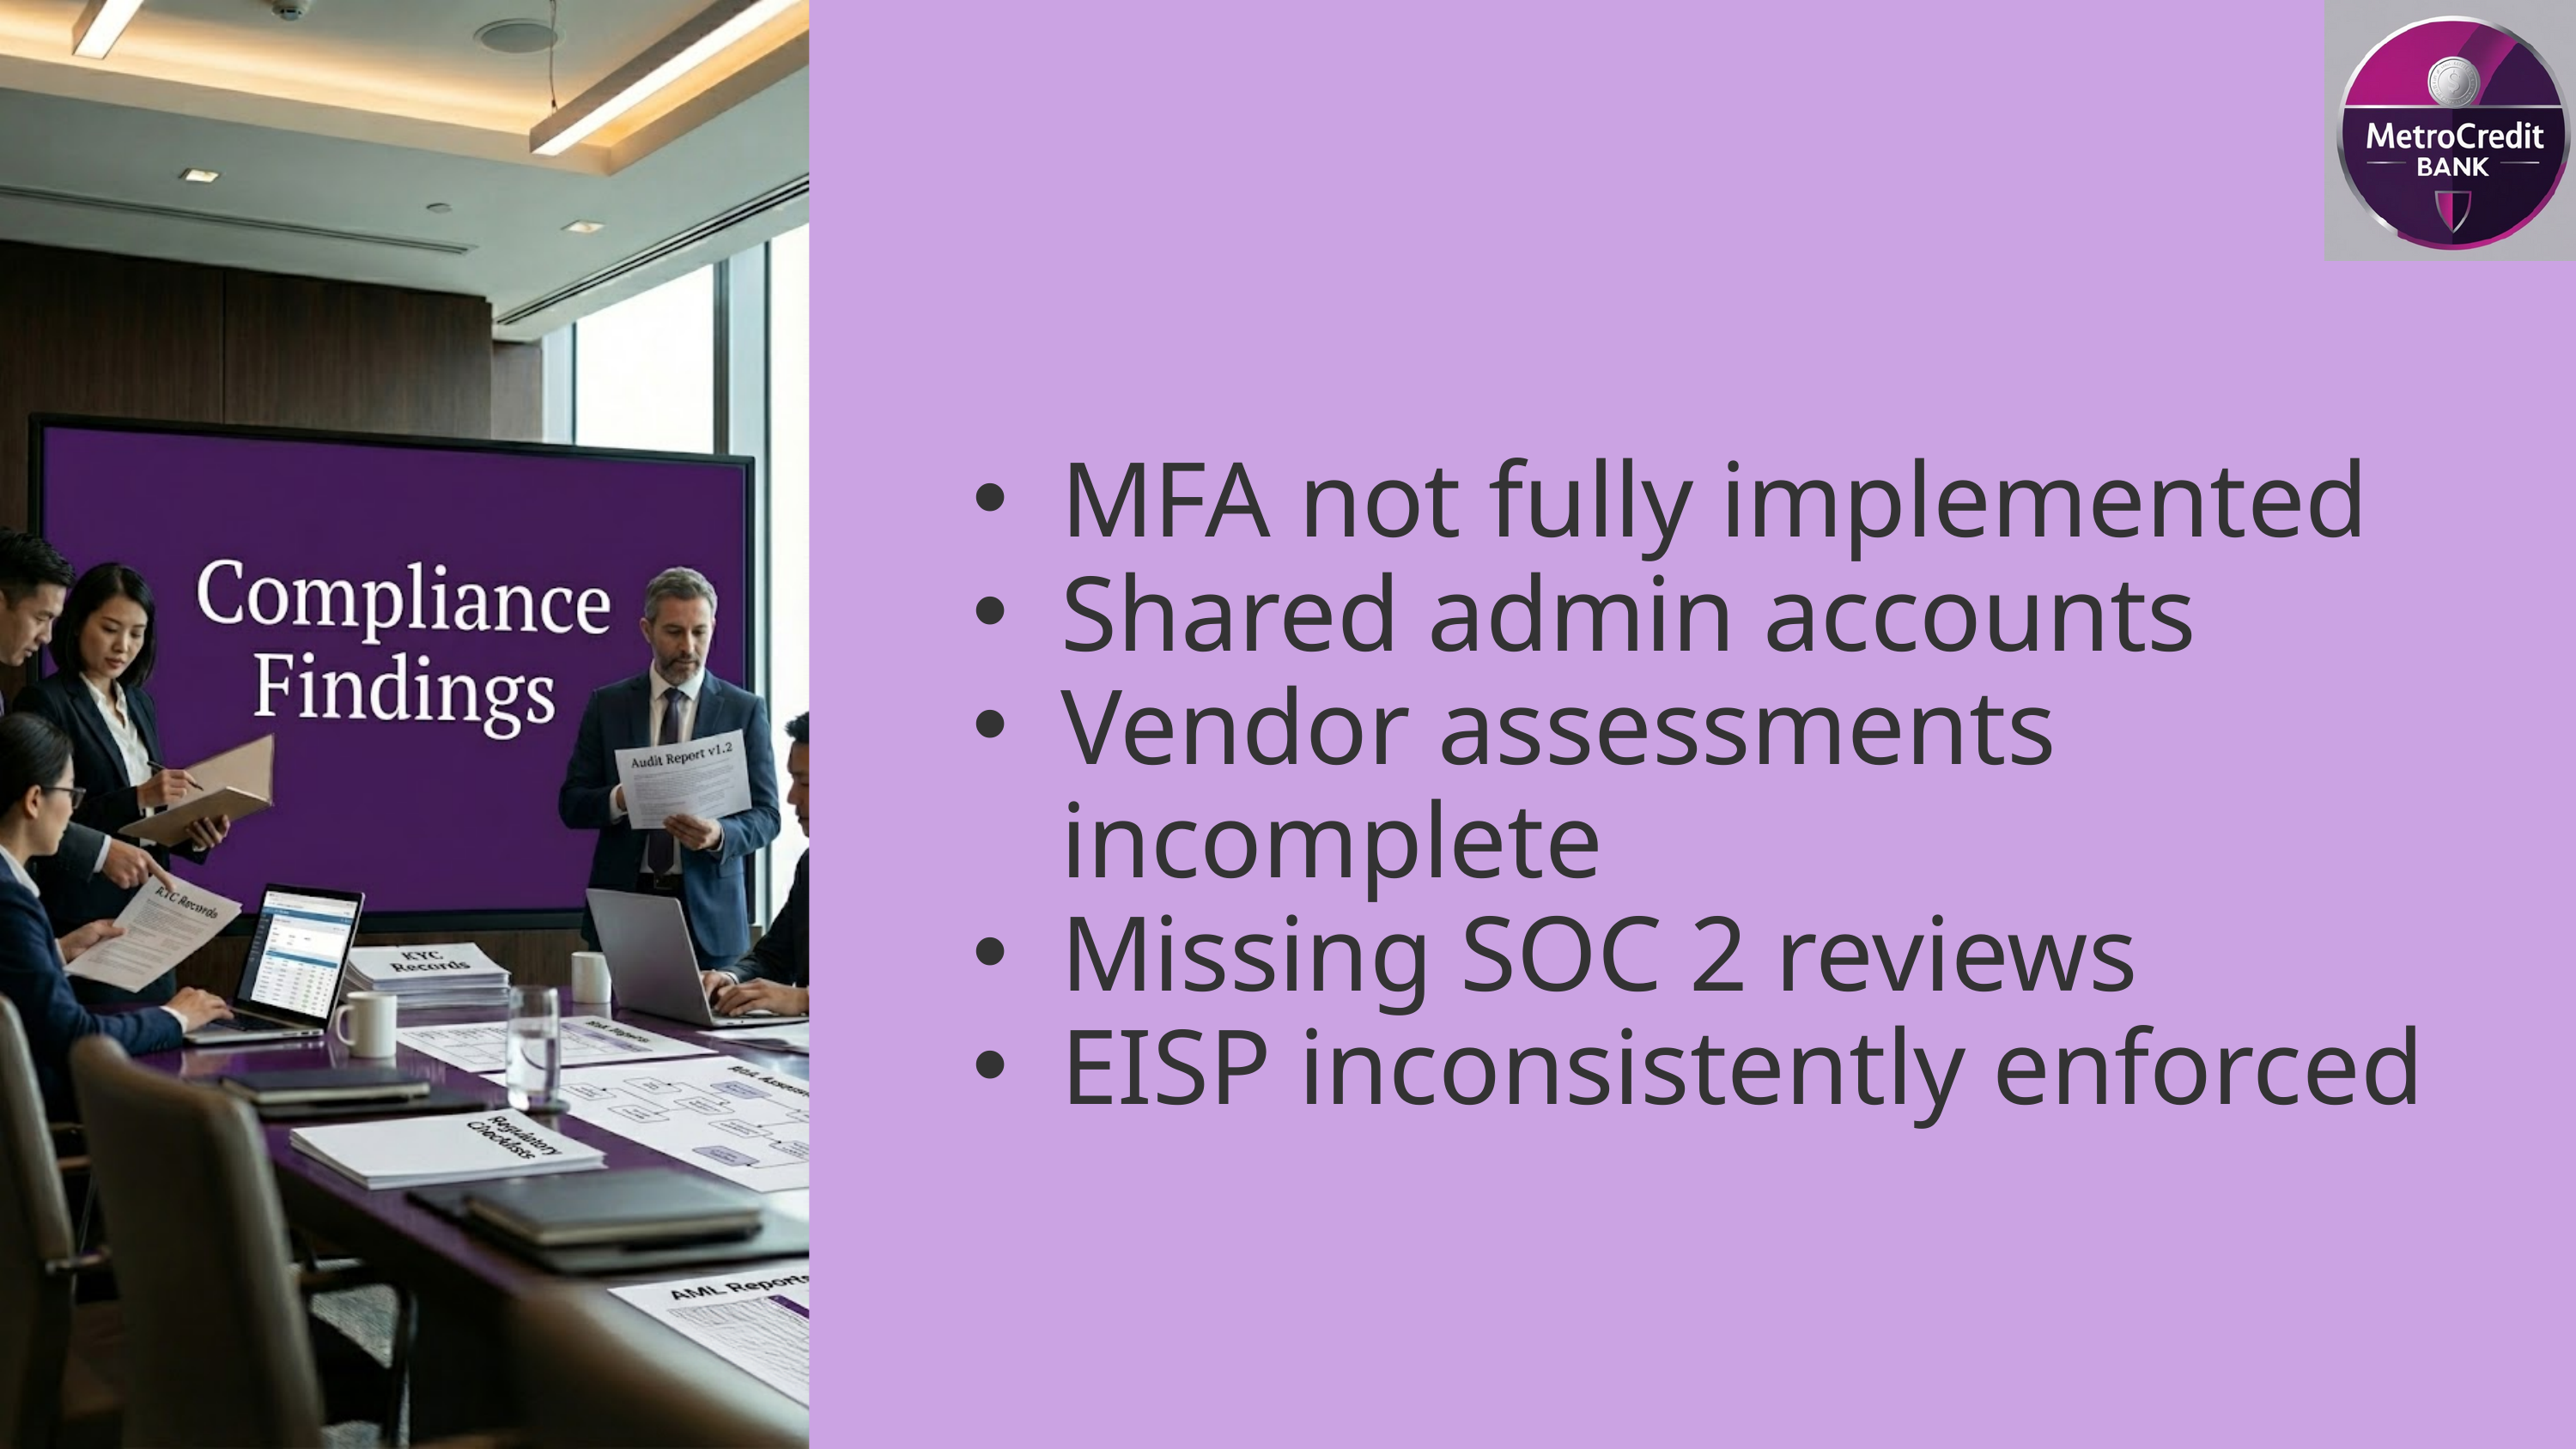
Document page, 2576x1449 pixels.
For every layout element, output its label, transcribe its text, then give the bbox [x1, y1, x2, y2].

text_box [0, 0, 810, 1449]
text_box [2324, 0, 2576, 261]
text_box MFA not fully implemented Shared admin accounts Vendor assessments incomplete Missing SOC 2 reviews EISP inconsistently enforced [884, 444, 2451, 1125]
